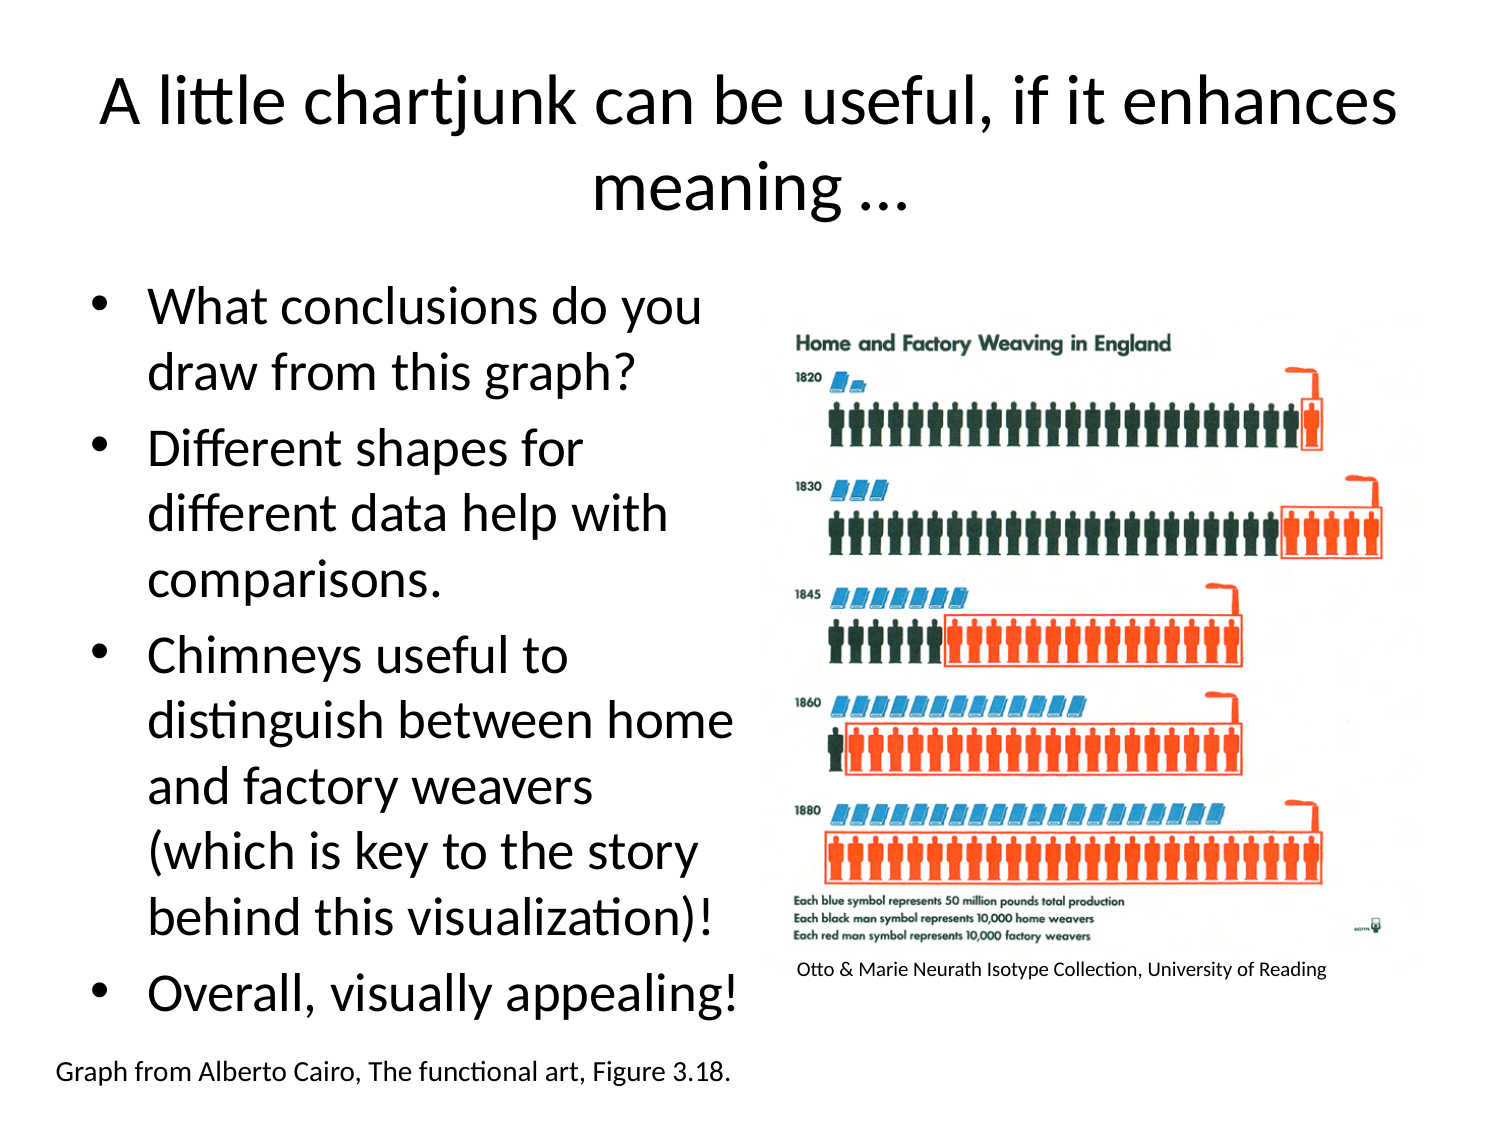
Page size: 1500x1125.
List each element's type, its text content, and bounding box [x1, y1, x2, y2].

text_box Graph from Alberto Cairo, The functional art, Figure 3.18. [40, 1037, 750, 1110]
list What conclusions do you draw from this graph? Different shapes for different data help with comparisons. Chimneys useful to distinguish between home and factory weavers (which is key to the story behind this visualization)! Overall, visually appealing! [75, 262, 763, 1050]
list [762, 270, 1426, 1014]
title A little chartjunk can be useful, if it enhances meaning … [75, 45, 1425, 233]
